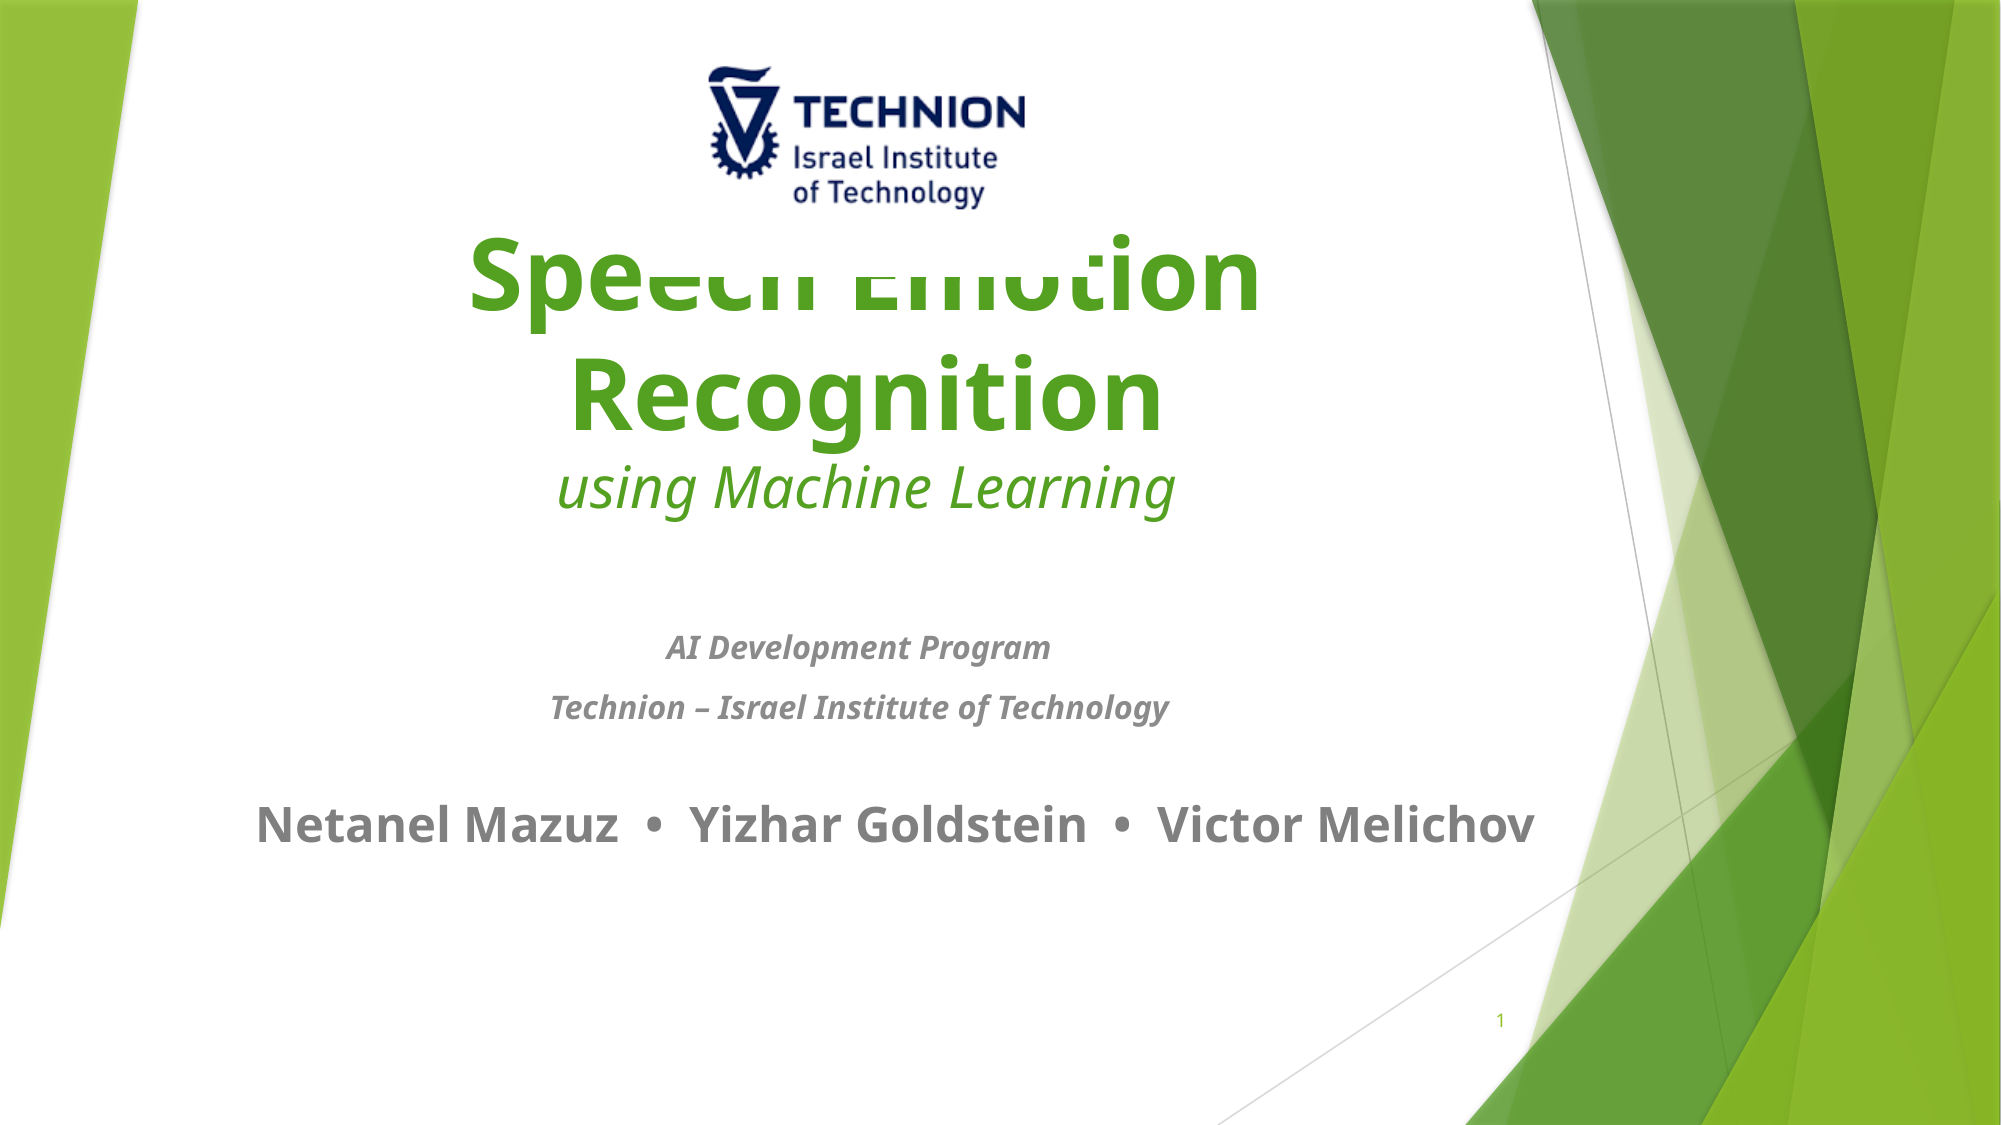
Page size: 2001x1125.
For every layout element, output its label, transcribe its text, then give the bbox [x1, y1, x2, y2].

picture [644, 0, 1090, 278]
slide_number 1 [1409, 991, 1522, 1051]
subtitle AI Development Program Technion – Israel Institute of Technology Netanel Mazuz • Yizhar Goldstein • Victor Melichov [93, 560, 1553, 926]
title Speech Emotion Recognition using Machine Learning [144, 104, 1590, 528]
